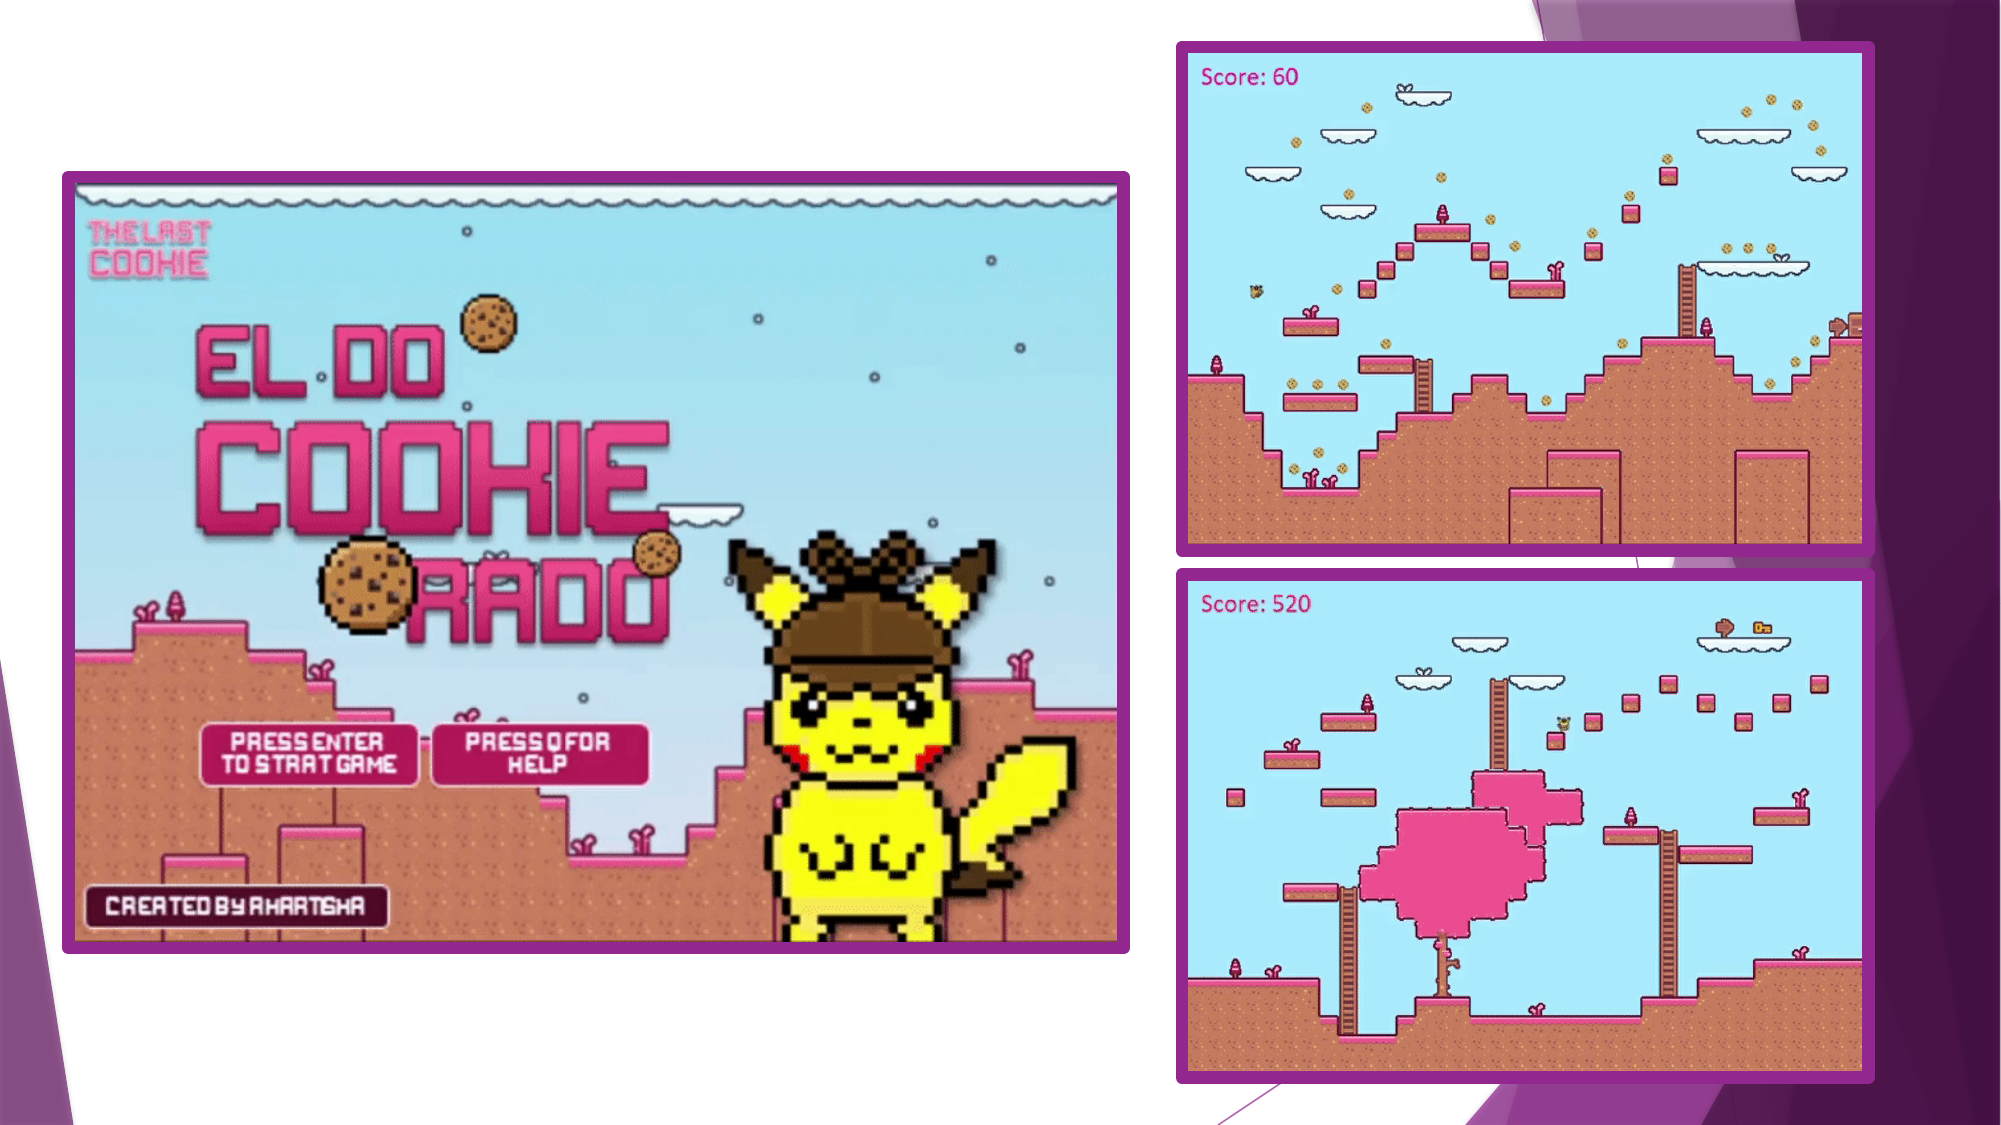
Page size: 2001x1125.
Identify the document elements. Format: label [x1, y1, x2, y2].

list [74, 182, 1118, 943]
picture [1187, 52, 1863, 545]
picture [1187, 580, 1863, 1072]
